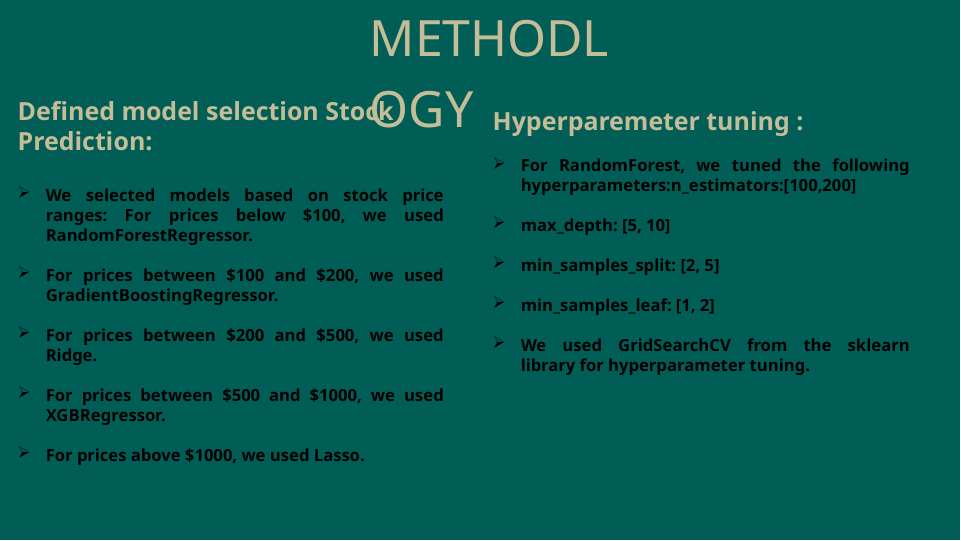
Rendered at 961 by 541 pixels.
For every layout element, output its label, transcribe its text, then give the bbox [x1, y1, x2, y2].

list Defined model selection Stock Prediction: We selected models based on stock price ranges: For prices below $100, we used RandomForestRegressor. For prices between $100 and $200, we used GradientBoostingRegressor. For prices between $200 and $500, we used Ridge. For prices between $500 and $1000, we used XGBRegressor. For prices above $1000, we used Lasso. [17, 95, 445, 419]
title METHODLOGY [367, 0, 618, 138]
list Hyperparemeter tuning : For RandomForest, we tuned the following hyperparameters:n_estimators:[100,200] max_depth: [5, 10] min_samples_split: [2, 5] min_samples_leaf: [1, 2] We used GridSearchCV from the sklearn library for hyperparameter tuning. [492, 105, 911, 409]
